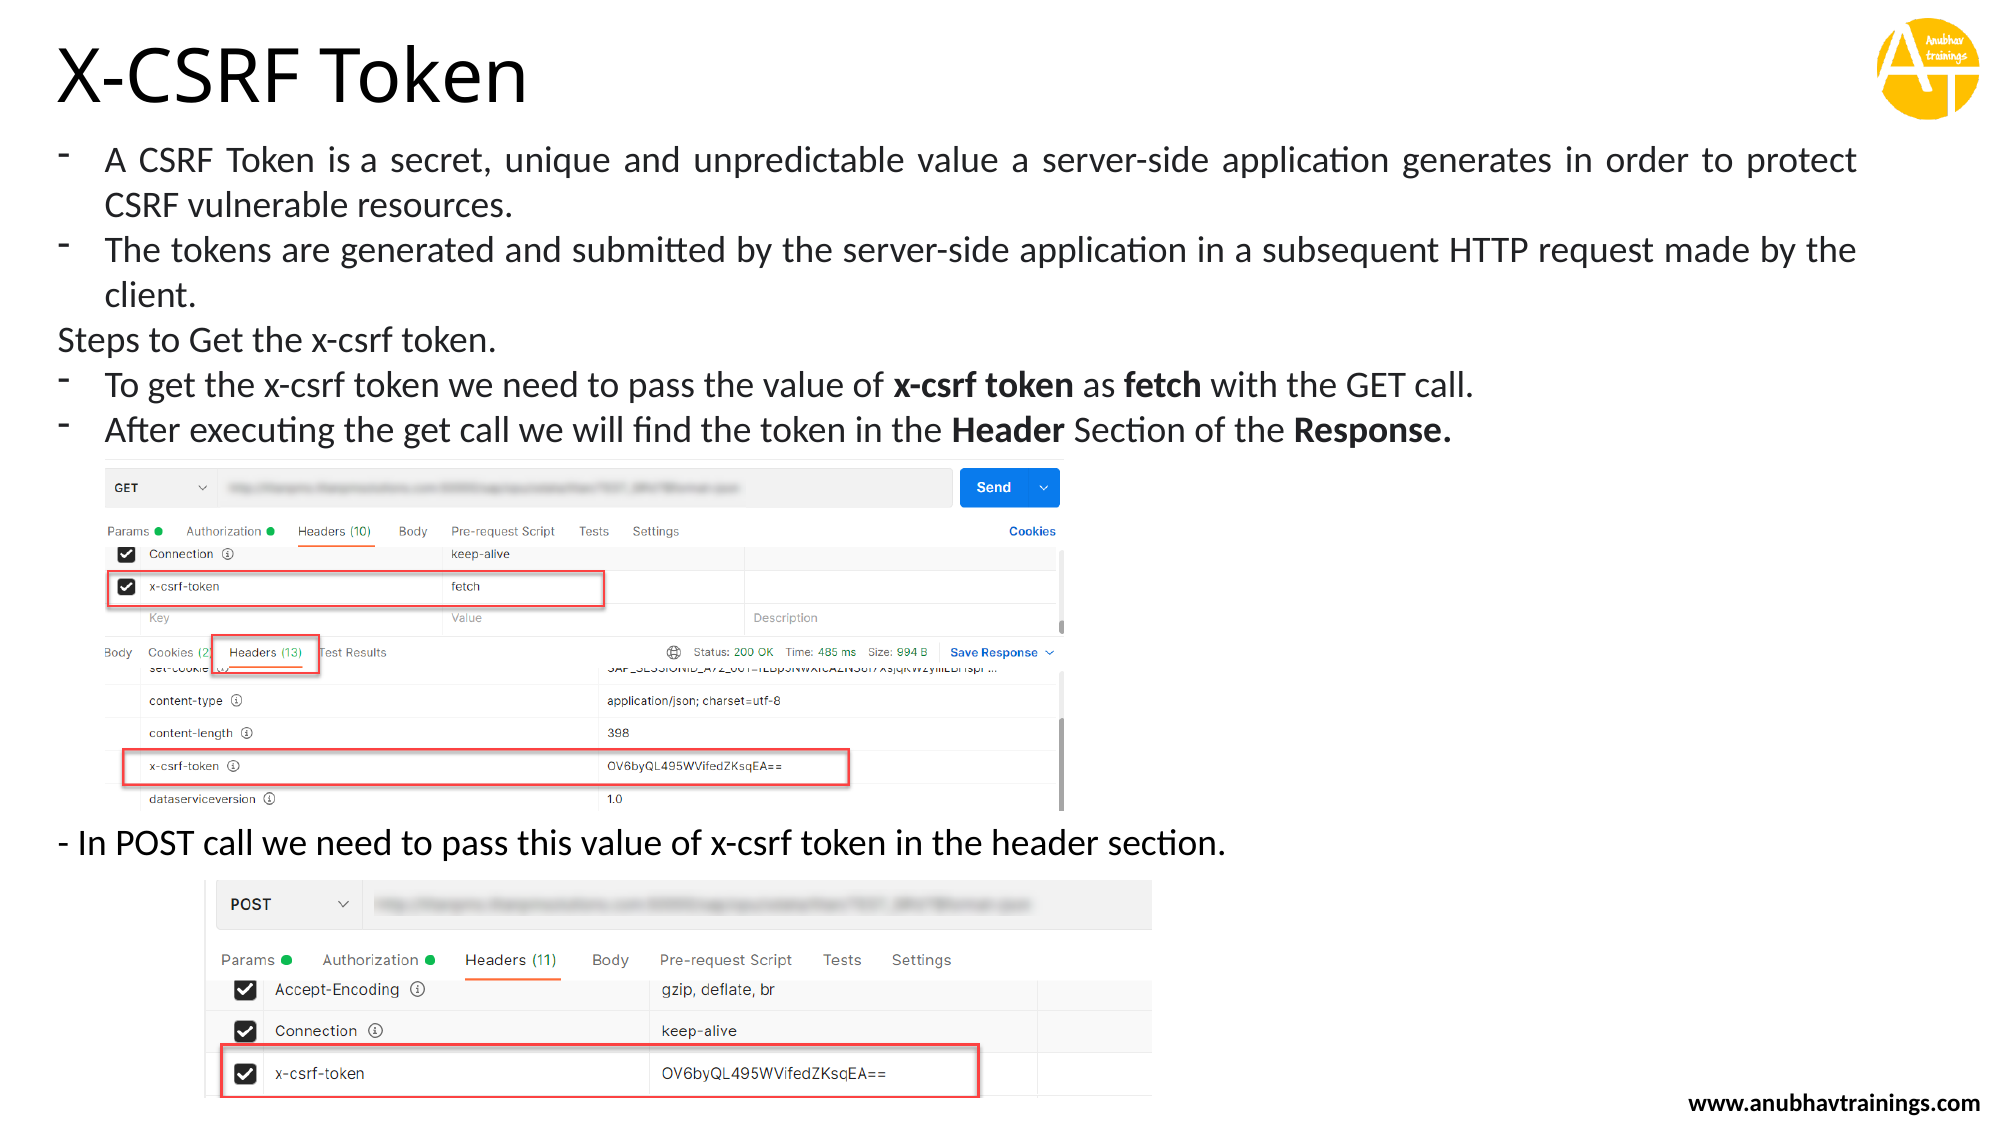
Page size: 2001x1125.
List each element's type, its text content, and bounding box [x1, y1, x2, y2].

picture [105, 458, 1064, 811]
text_box A CSRF Token is a secret, unique and unpredictable value a server-side application generates in order to protect CSRF vulnerable resources. The tokens are generated and submitted by the server-side application in a subsequent HTTP request made by the client. Steps to Get the x-csrf token. To get the x-csrf token we need to pass the value of x-csrf token as fetch with the GET call. After executing the get call we will find the token in the Header Section of the Response. [42, 127, 1874, 503]
text_box - In POST call we need to pass this value of x-csrf token in the header section. [42, 810, 1269, 871]
text_box X-CSRF Token [42, 30, 1319, 127]
picture [1866, 11, 1985, 128]
footer www.anubhavtrainings.com [1669, 1089, 2000, 1114]
picture [204, 880, 1152, 1098]
